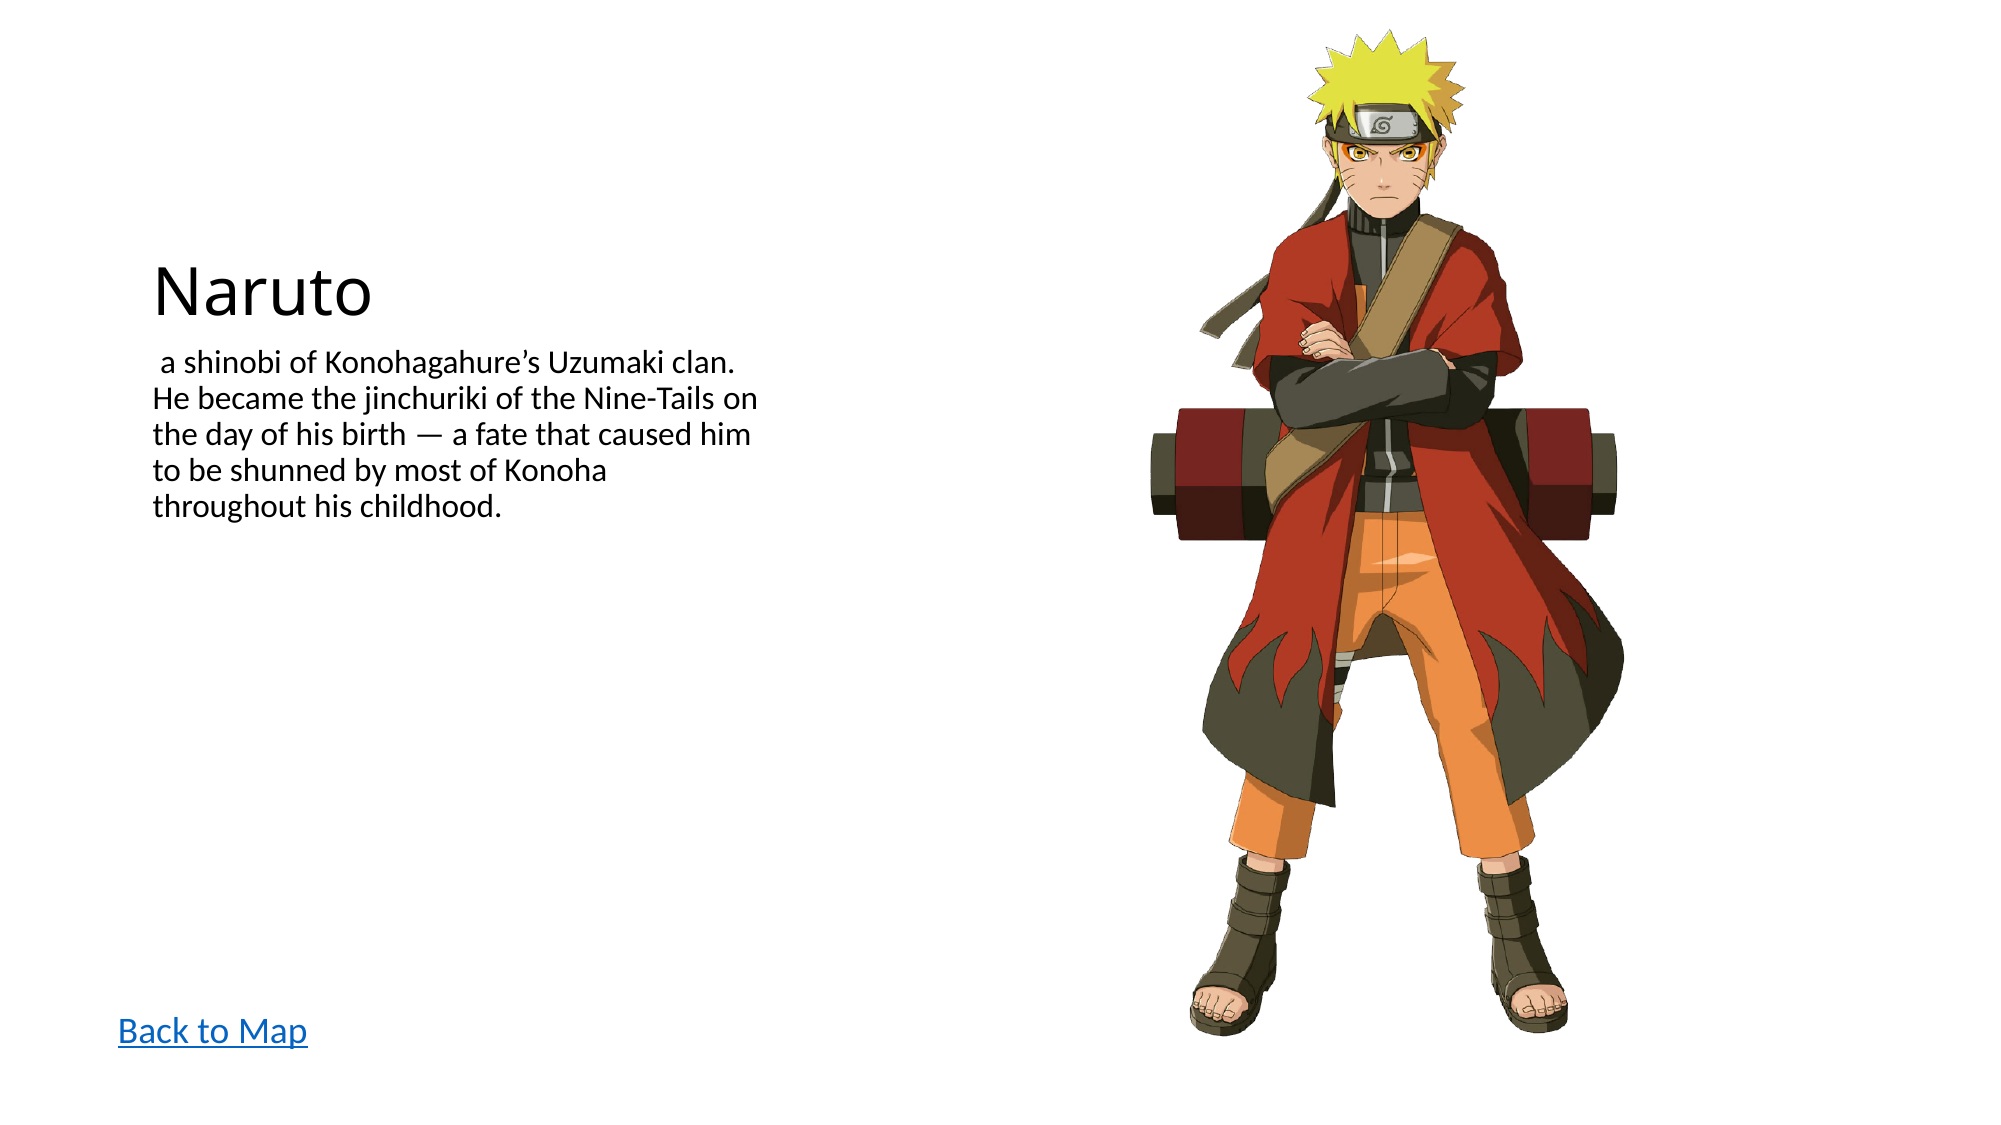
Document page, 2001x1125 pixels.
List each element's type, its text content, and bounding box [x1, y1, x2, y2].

title Naruto [137, 75, 783, 337]
text_box Back to Map [103, 998, 472, 1059]
list a shinobi of Konohagahure’s Uzumaki clan. He became the jinchuriki of the Nine-Tails on the day of his birth — a fate that caused him to be shunned by most of Konoha throughout his childhood. [137, 337, 783, 963]
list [1129, 0, 1639, 1101]
